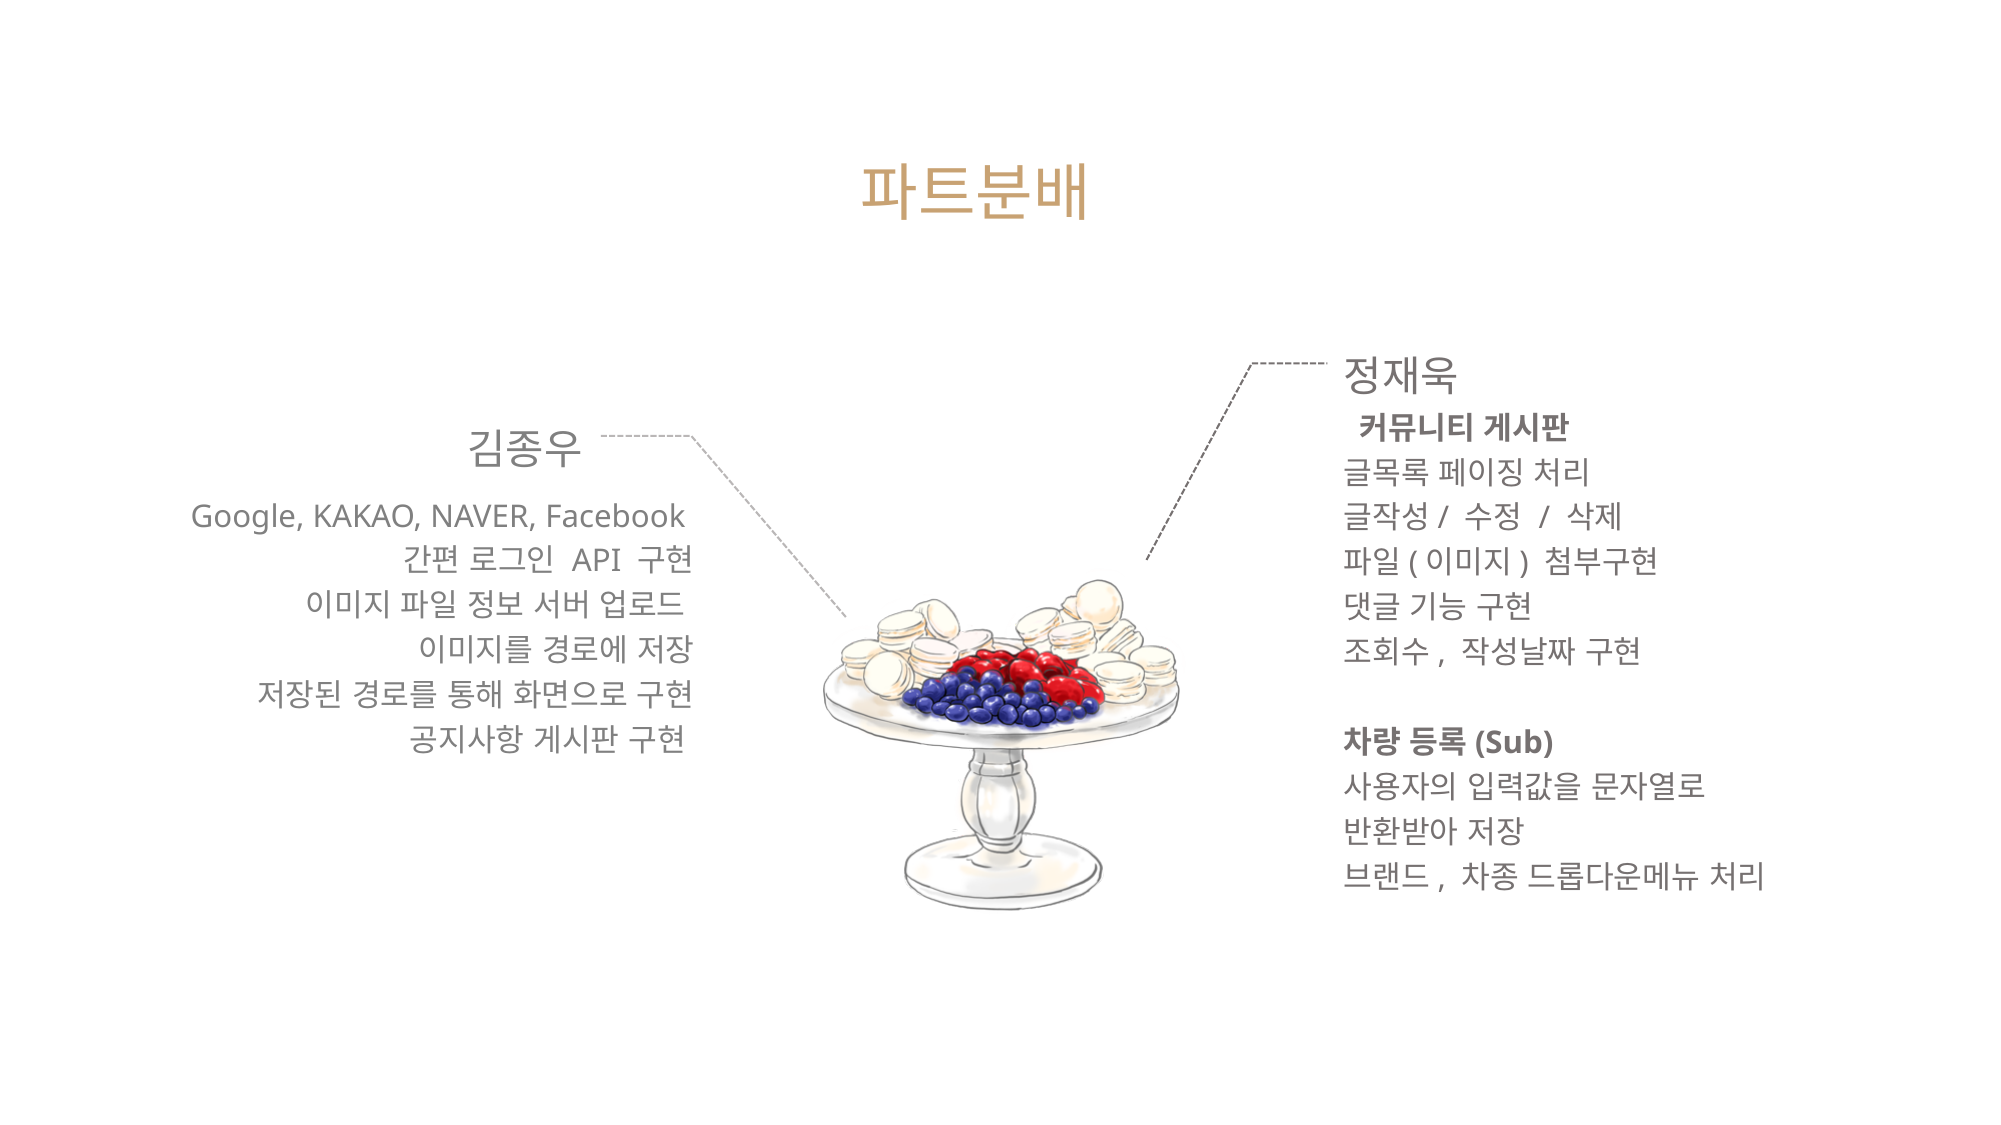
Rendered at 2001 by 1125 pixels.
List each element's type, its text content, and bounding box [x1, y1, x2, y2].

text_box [1146, 332, 1793, 903]
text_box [50, 405, 846, 769]
text_box 파트분배 [845, 145, 1245, 236]
picture [790, 557, 1204, 937]
